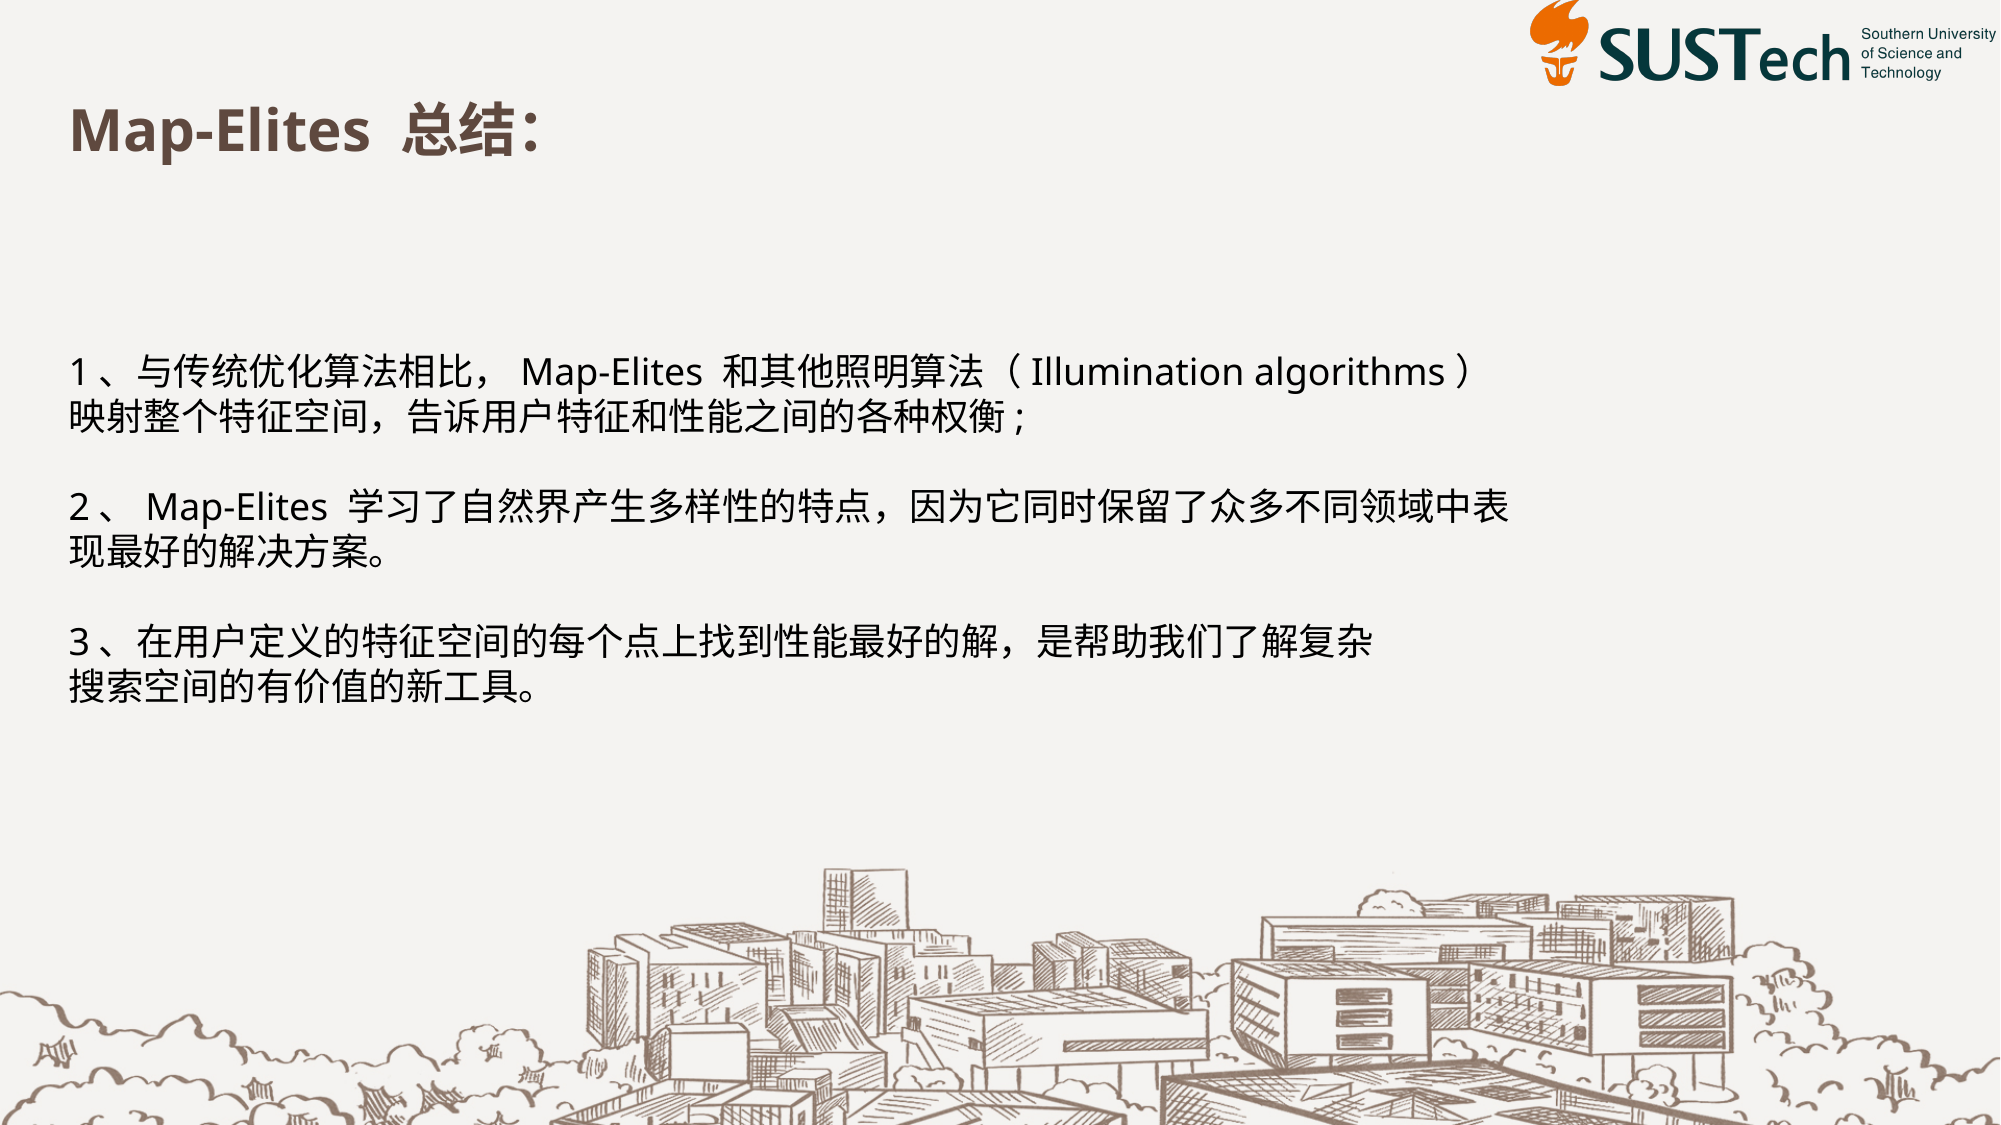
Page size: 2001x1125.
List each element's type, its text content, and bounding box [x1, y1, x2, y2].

text_box Map-Elites 总结： [53, 85, 1473, 171]
picture [0, 0, 2001, 1125]
text_box 1、与传统优化算法相比，Map-Elites 和其他照明算法（Illumination algorithms）映射整个特征空间，告诉用户特征和性能之间的各种权衡; 2、Map-Elites 学习了自然界产生多样性的特点，因为它同时保留了众多不同领域中表现最好的解决方案。 3、在用户定义的特征空间的每个点上找到性能最好的解，是帮助我们了解复杂 搜索空间的有价值的新工具。 [53, 340, 1531, 715]
